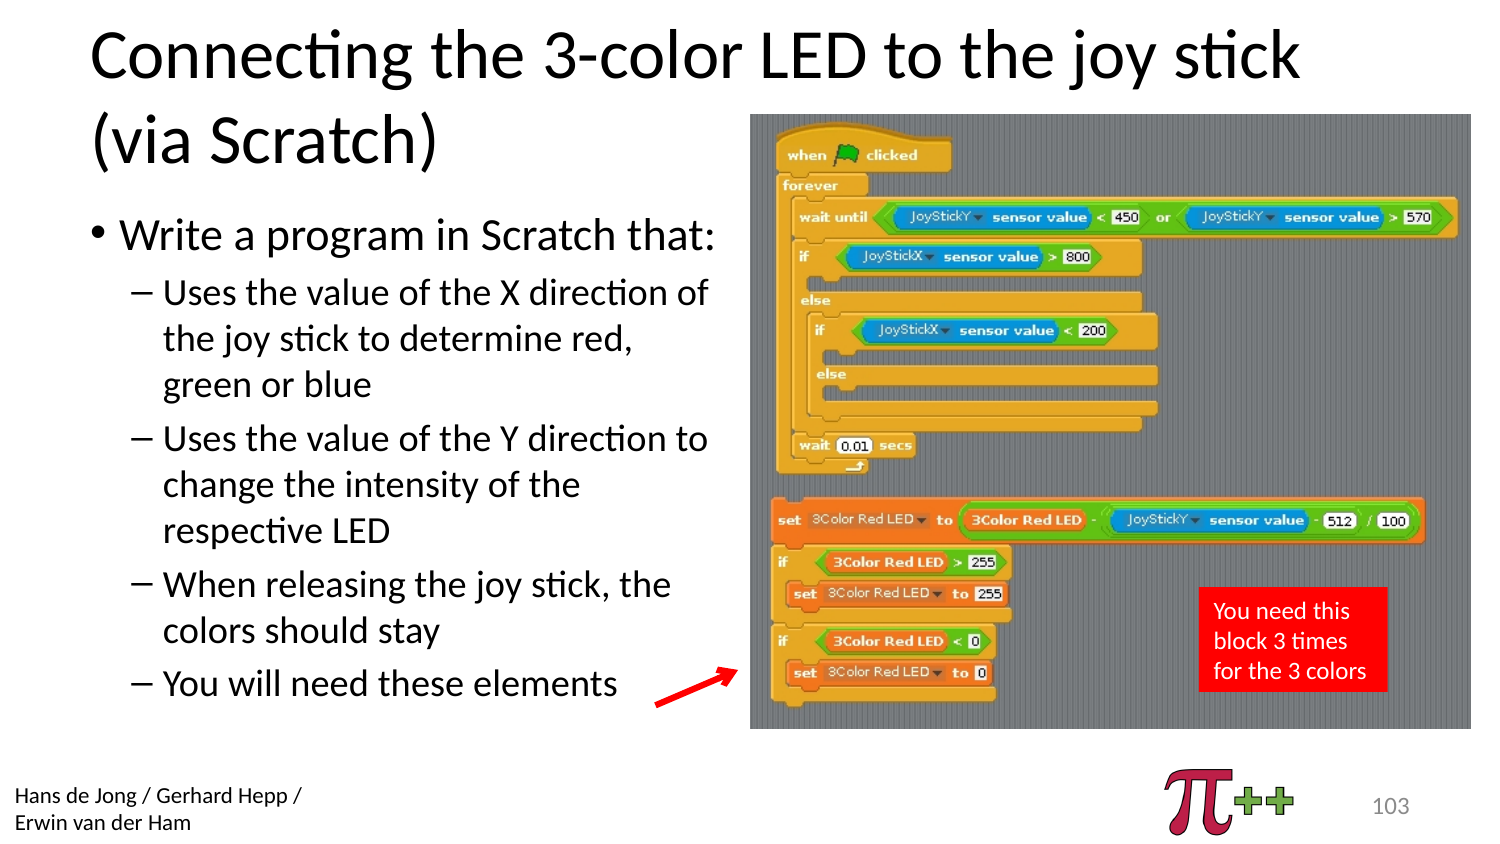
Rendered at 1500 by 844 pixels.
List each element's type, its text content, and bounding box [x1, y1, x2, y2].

list Write a program in Scratch that: Uses the value of the X direction of the joy stick to determine red, green or blue Uses the value of the Y direction to change the intensity of the respective LED When releasing the joy stick, the colors should stay You will need these elements [75, 196, 739, 754]
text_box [655, 669, 739, 706]
slide_number 103 [1340, 782, 1425, 827]
title Connecting the 3-color LED to the joy stick (via Scratch) [75, 0, 1425, 186]
picture [1163, 768, 1294, 836]
picture [749, 114, 1471, 730]
